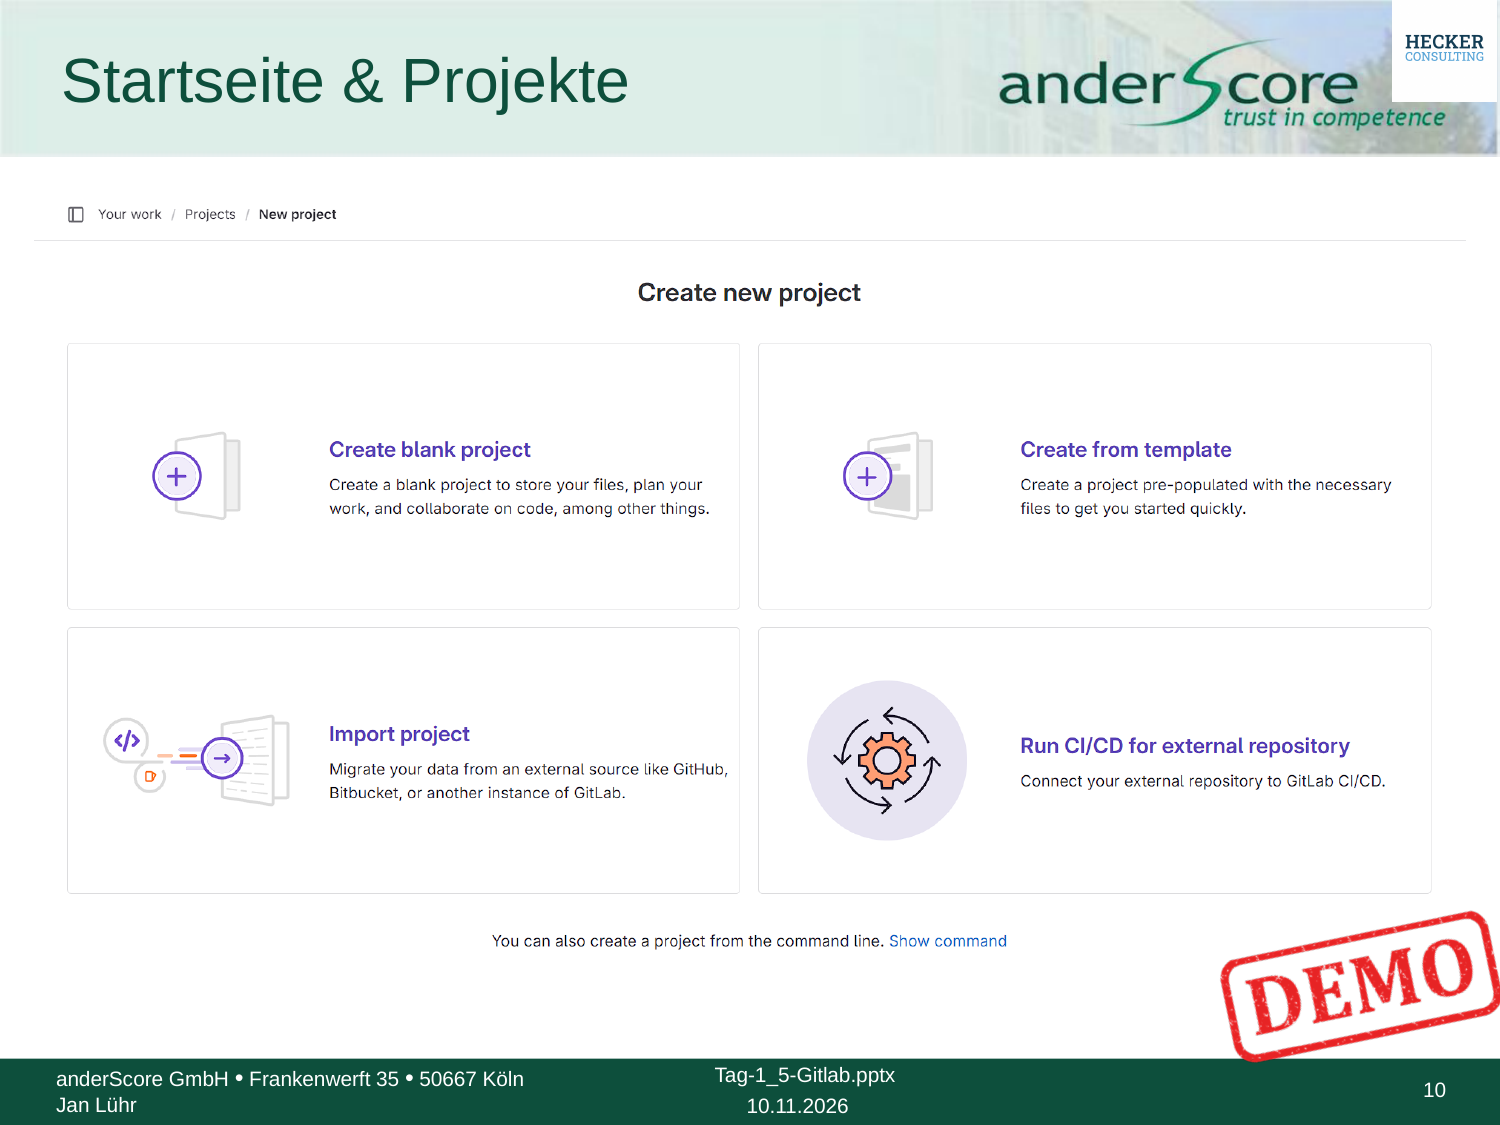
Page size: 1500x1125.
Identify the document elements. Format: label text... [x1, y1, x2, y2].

title Startseite & Projekte [46, 24, 959, 141]
picture [34, 188, 1500, 1124]
picture [0, 0, 1500, 157]
